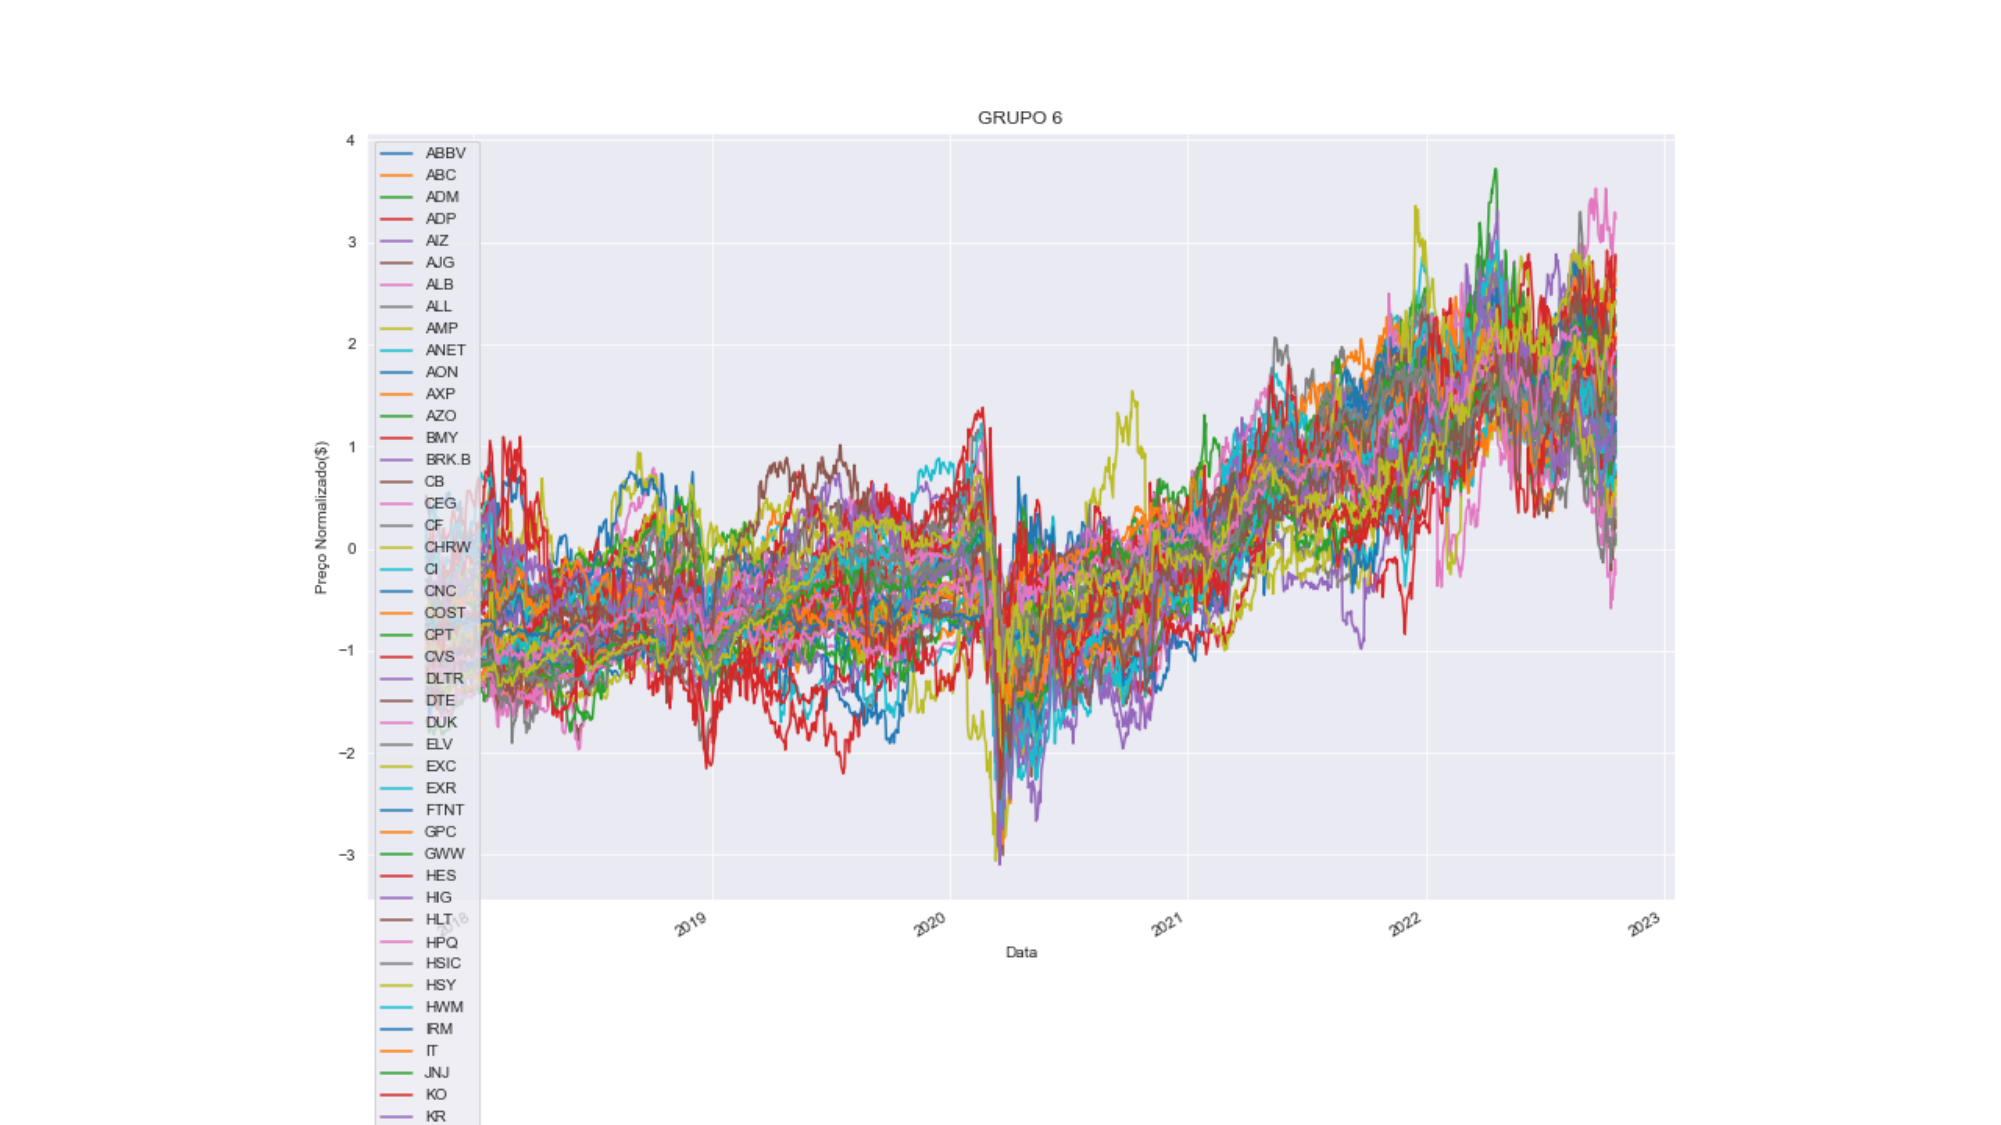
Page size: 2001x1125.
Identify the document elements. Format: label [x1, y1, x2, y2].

picture [156, 0, 1844, 1125]
